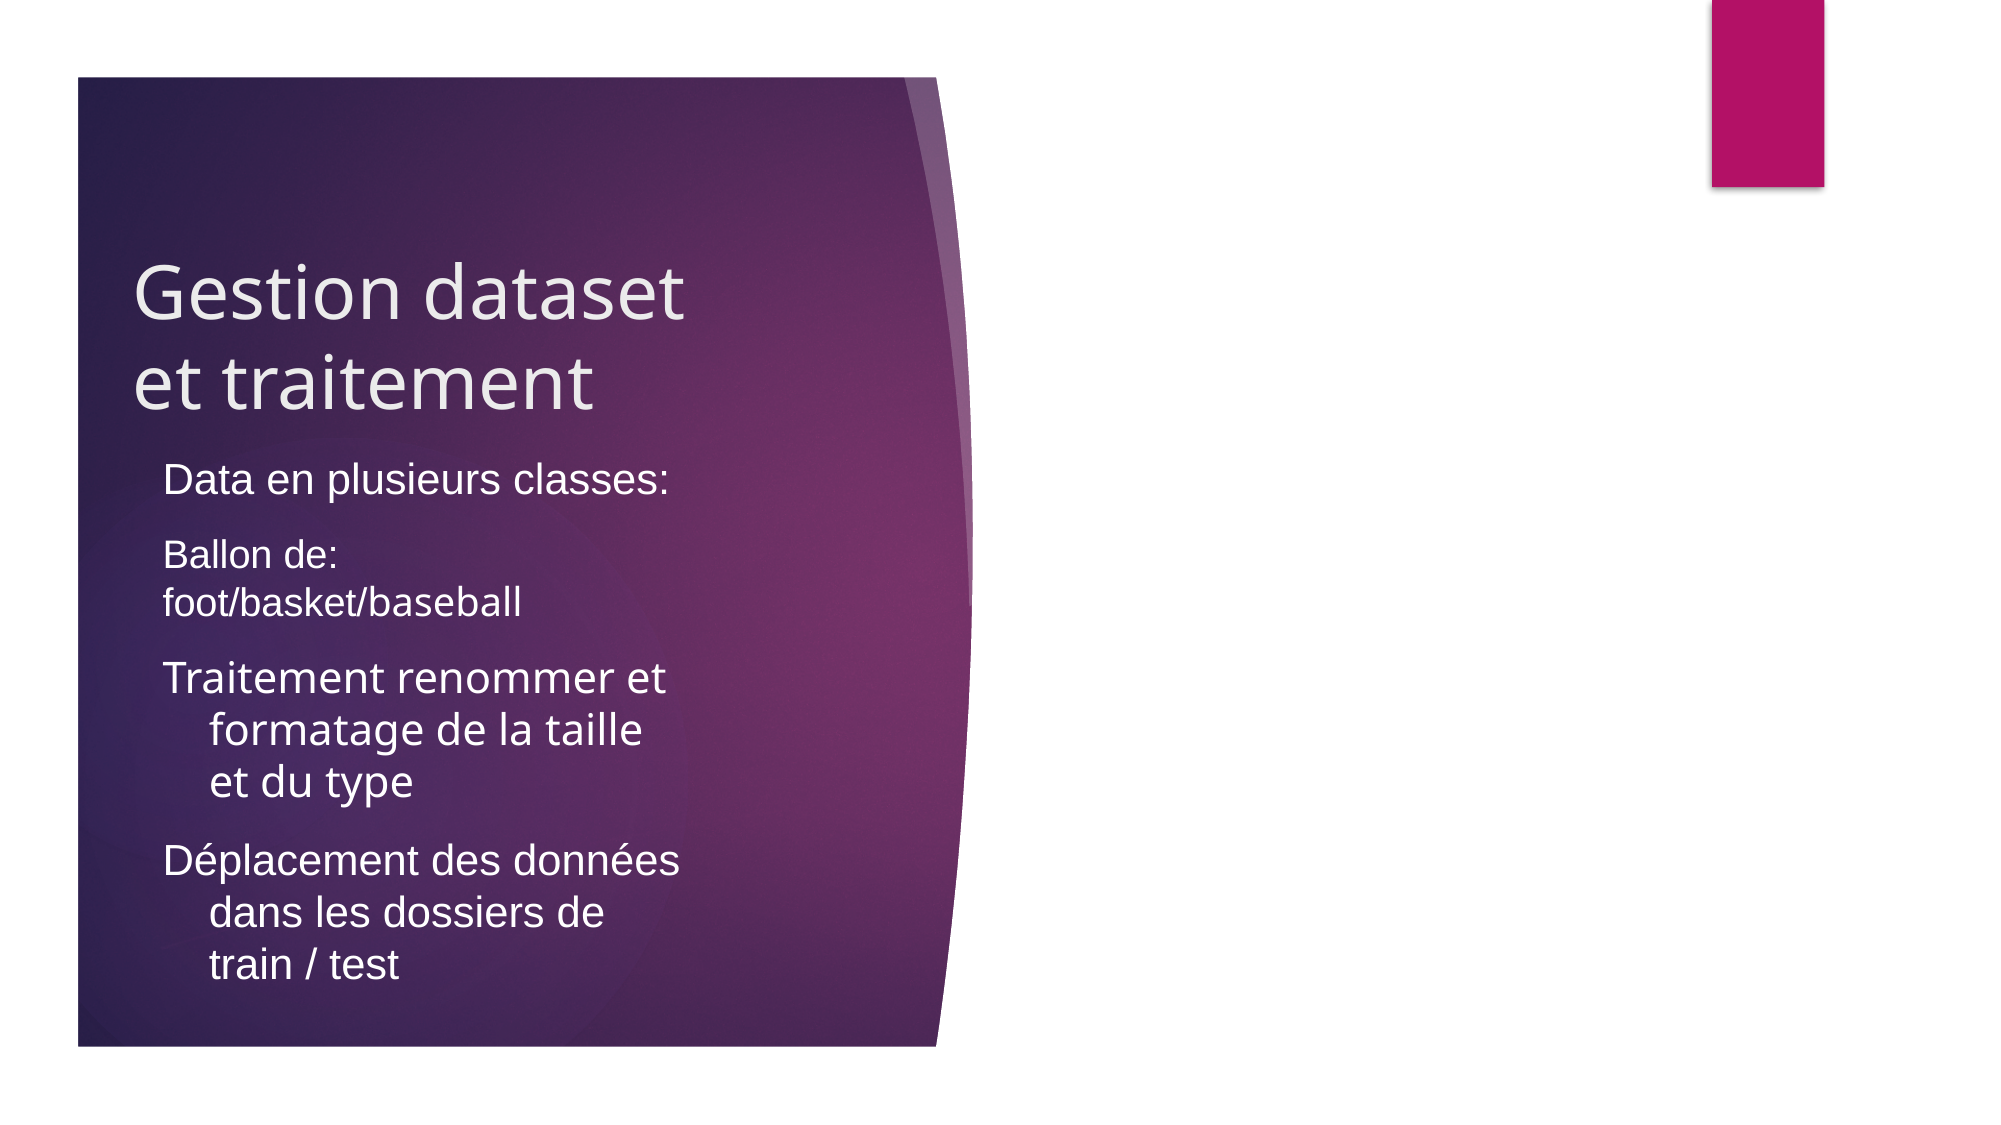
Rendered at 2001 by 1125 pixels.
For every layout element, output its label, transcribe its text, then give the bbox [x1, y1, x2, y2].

text_box Data en plusieurs classes: Ballon de: foot/basket/baseball Traitement renommer et formatage de la taille et du type Déplacement des données dans les dossiers de train / test [147, 443, 709, 1004]
title Gestion dataset et traitement [118, 147, 752, 433]
picture [79, 78, 971, 1046]
